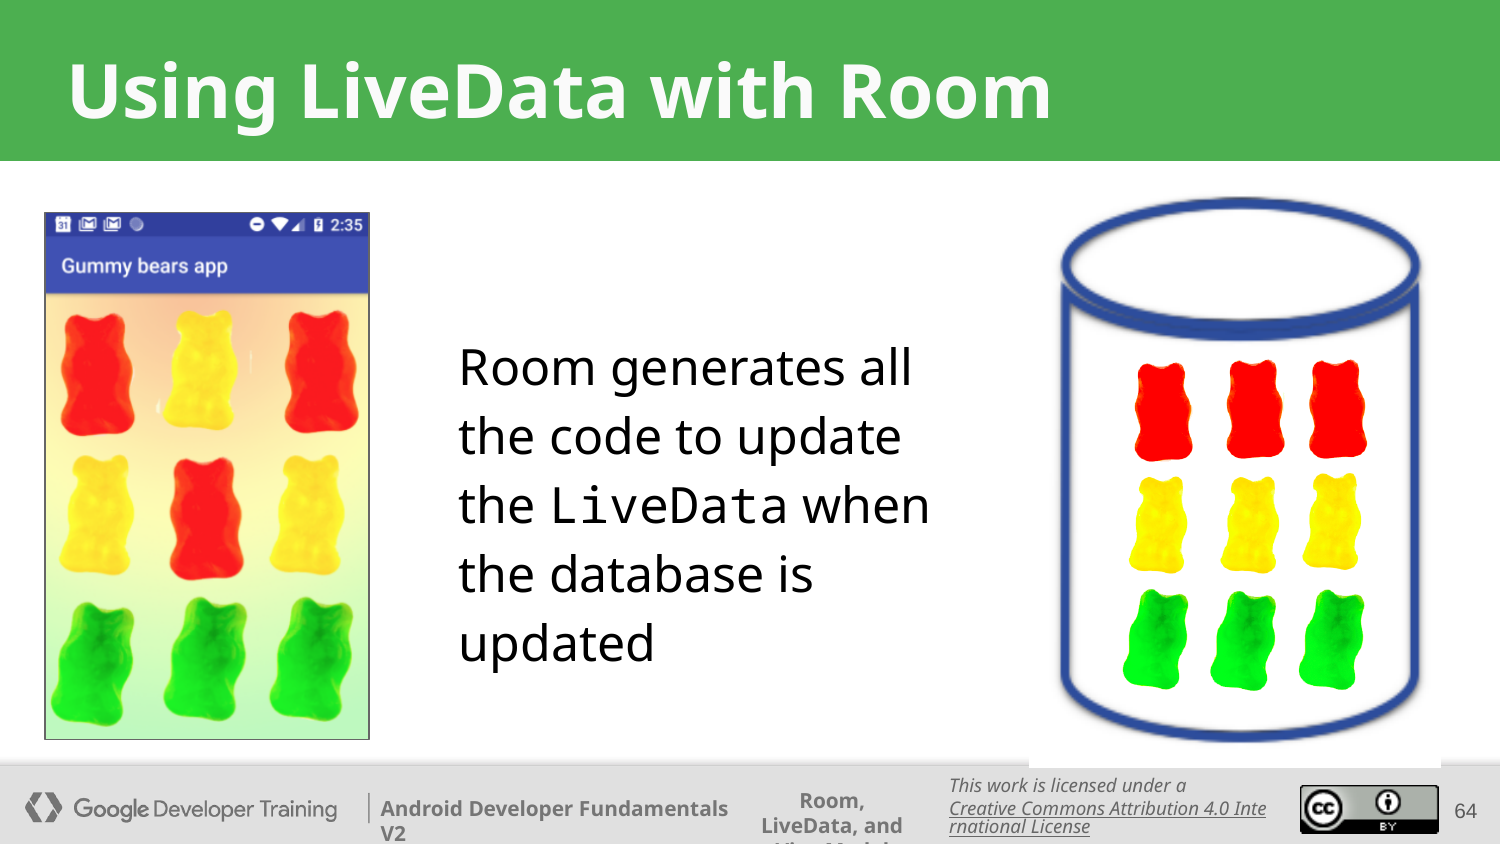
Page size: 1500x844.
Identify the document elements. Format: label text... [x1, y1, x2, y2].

slide_number ‹#› [1402, 777, 1493, 842]
picture [0, 161, 1500, 844]
list Room generates all the code to update the LiveData when the database is updated [443, 311, 984, 641]
title Using LiveData with Room [51, 28, 1430, 122]
